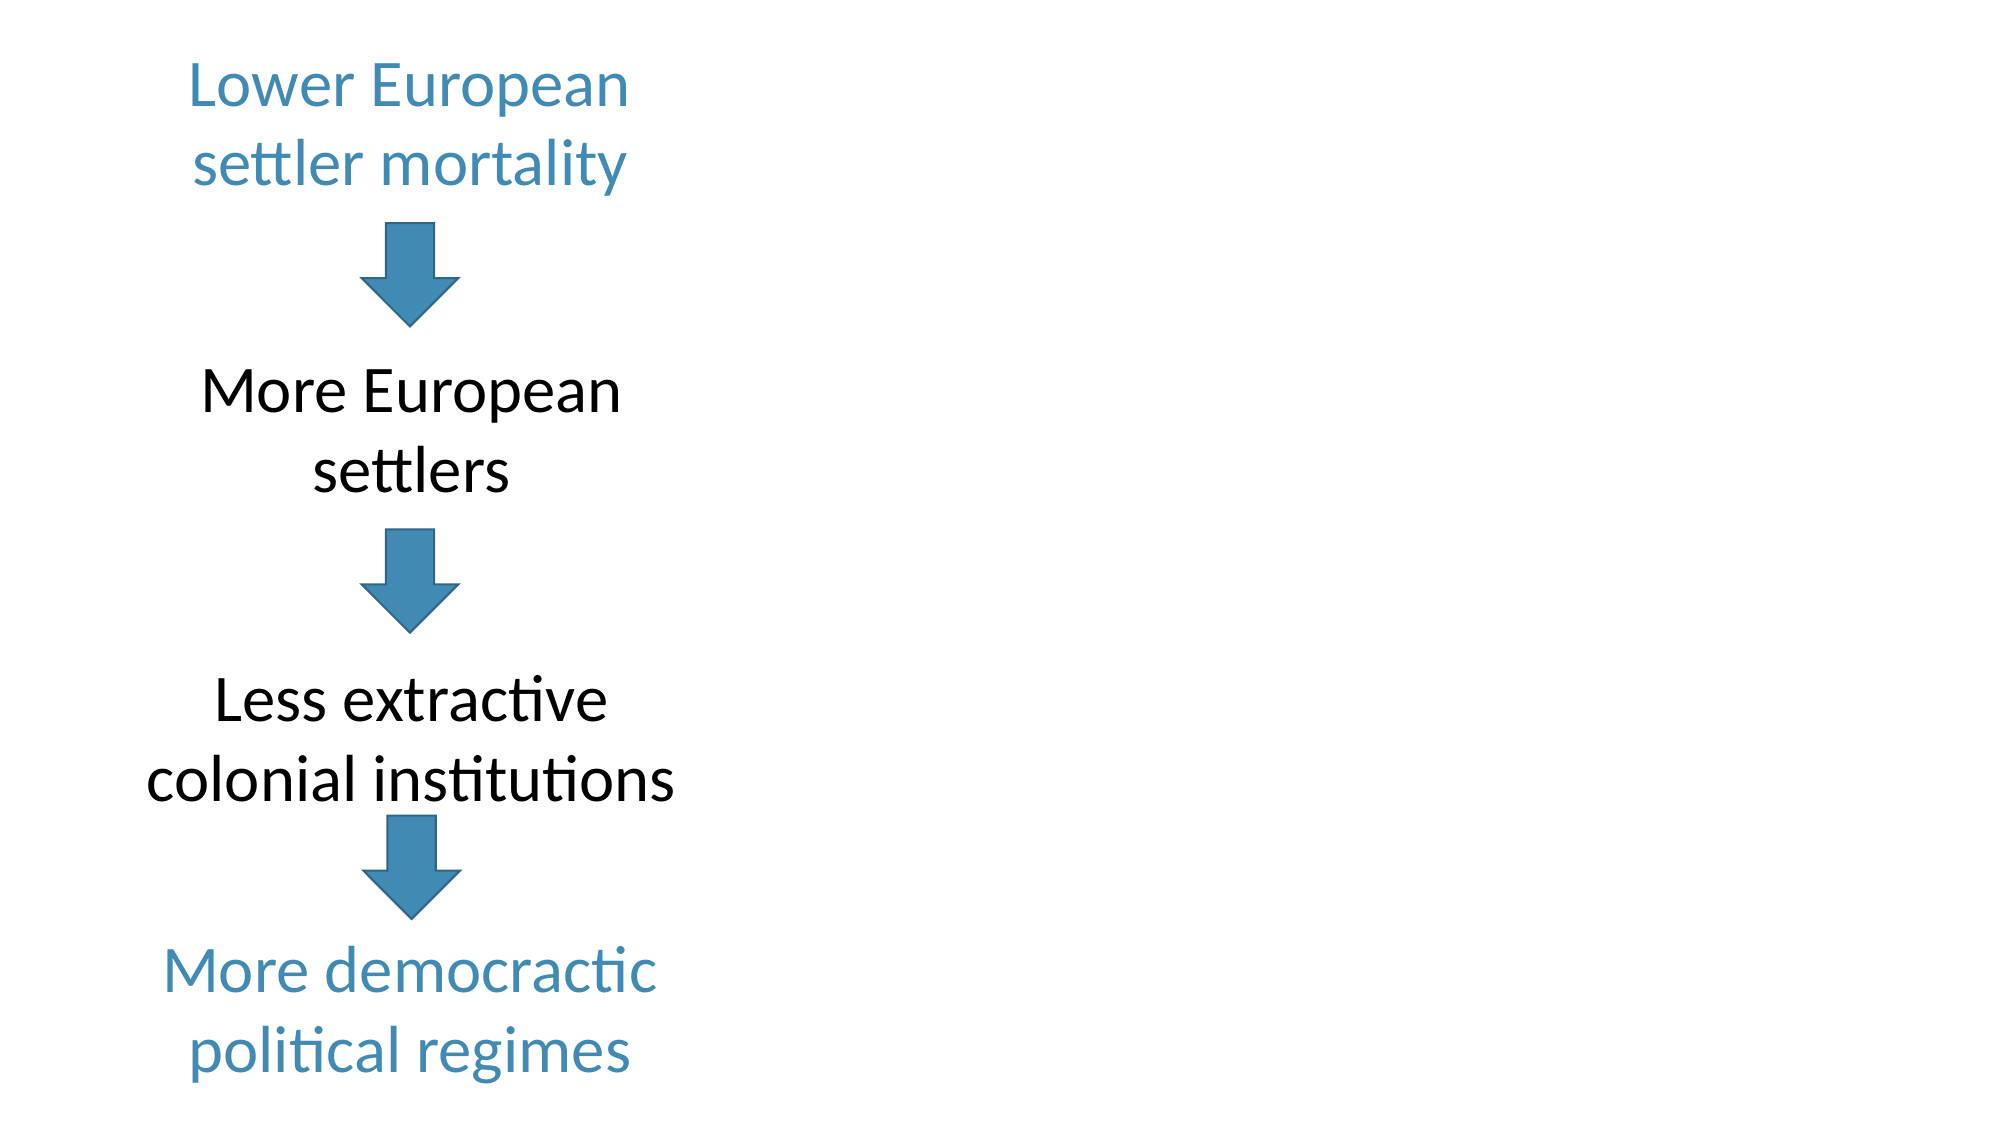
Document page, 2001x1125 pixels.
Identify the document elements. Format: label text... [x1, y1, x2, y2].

text_box More European settlers [103, 338, 720, 513]
text_box More democractic political regimes [101, 918, 719, 1094]
text_box [359, 222, 461, 328]
text_box [359, 528, 461, 635]
text_box [360, 814, 463, 921]
text_box Lower European settler mortality [165, 31, 655, 207]
text_box Less extractive colonial institutions [103, 647, 720, 822]
